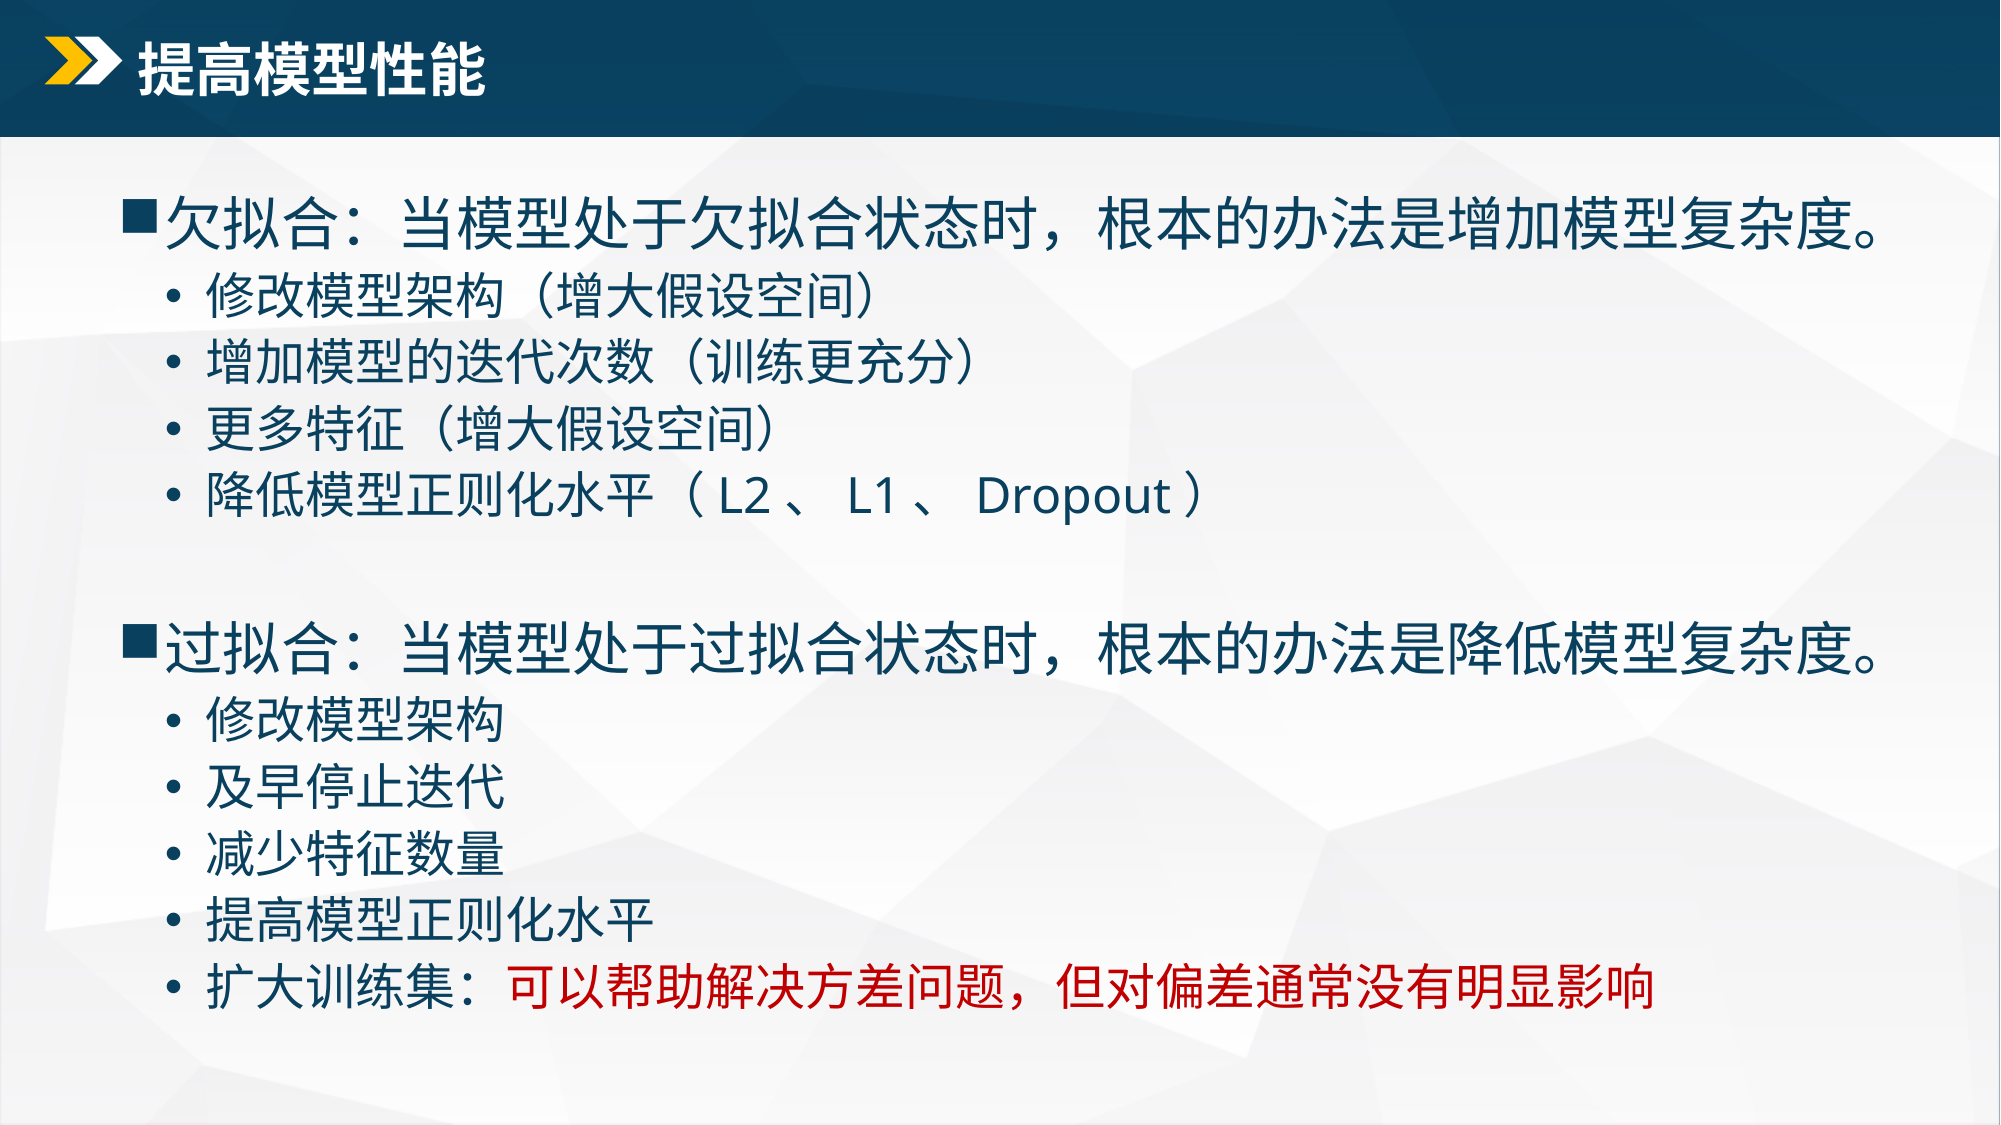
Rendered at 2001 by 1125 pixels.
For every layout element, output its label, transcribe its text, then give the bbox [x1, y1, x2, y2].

list 欠拟合：当模型处于欠拟合状态时，根本的办法是增加模型复杂度。 修改模型架构（增大假设空间） 增加模型的迭代次数（训练更充分） 更多特征（增大假设空间） 降低模型正则化水平（L2、L1、Dropout） 过拟合：当模型处于过拟合状态时，根本的办法是降低模型复杂度。 修改模型架构 及早停止迭代 减少特征数量 提高模型正则化水平 扩大训练集：可以帮助解决方差问题，但对偏差通常没有明显影响 [103, 188, 1943, 1048]
picture [0, 0, 2000, 1125]
title 提高模型性能 [122, 33, 1755, 124]
